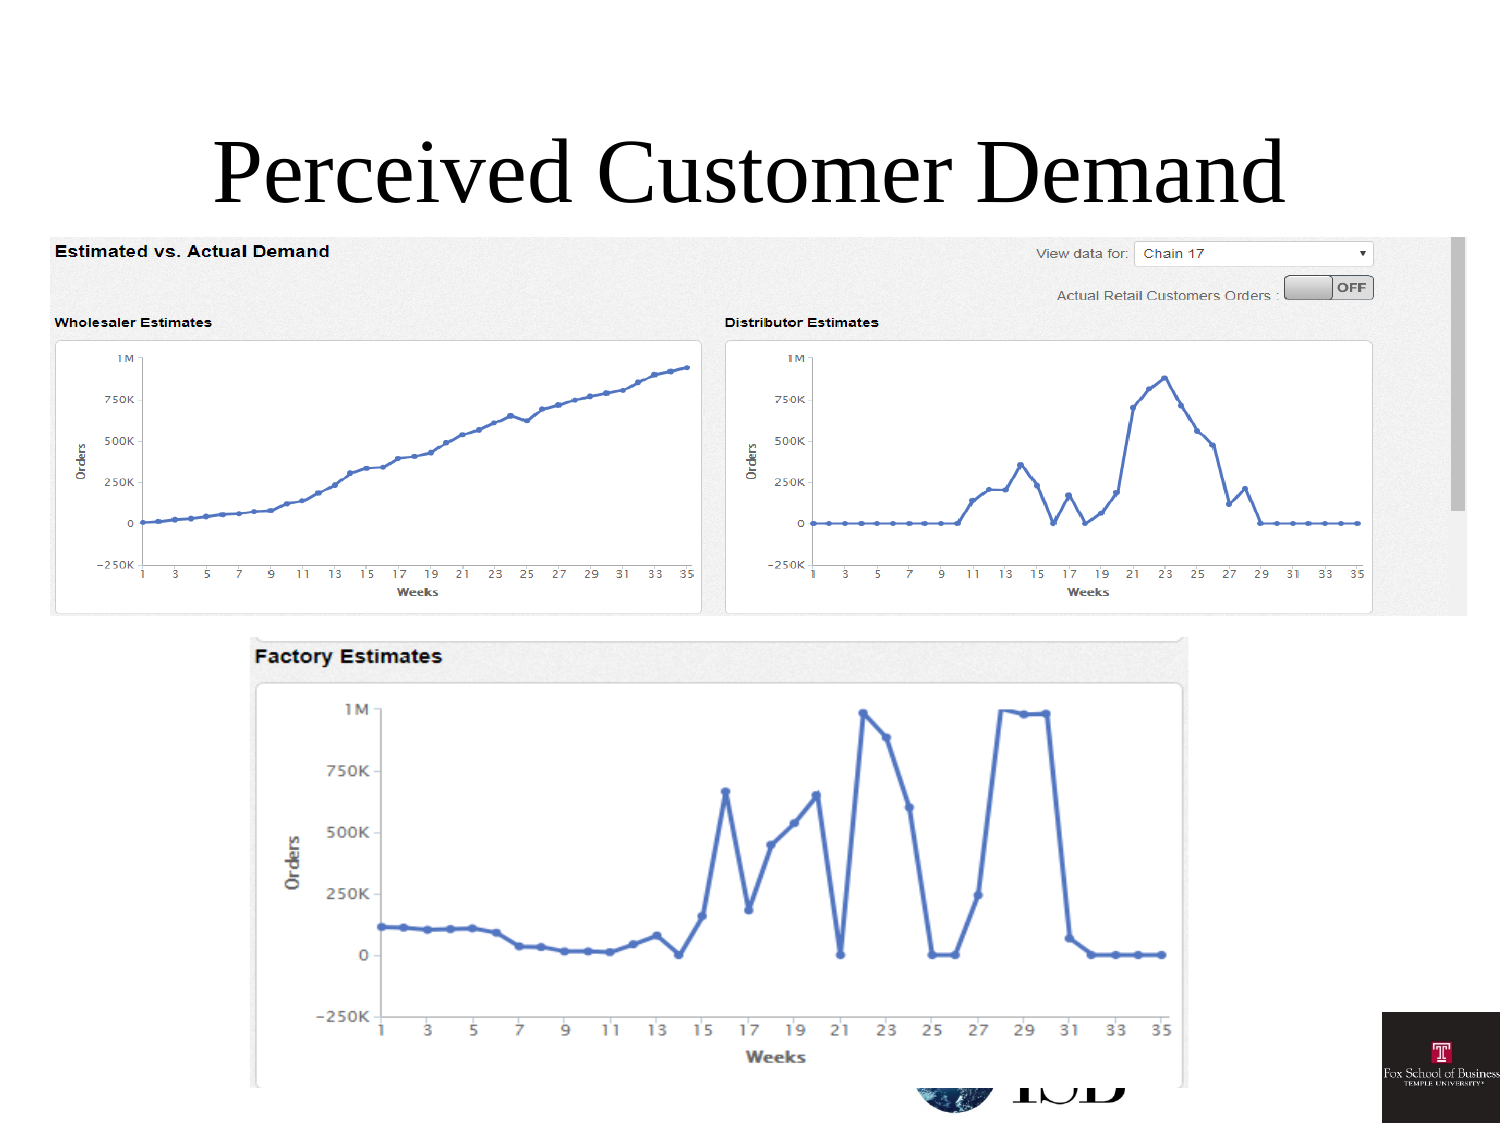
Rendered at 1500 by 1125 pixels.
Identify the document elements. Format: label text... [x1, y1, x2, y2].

title Perceived Customer Demand [75, 107, 1425, 225]
picture [1382, 1012, 1500, 1123]
picture [49, 237, 1468, 616]
picture [249, 637, 1189, 1123]
